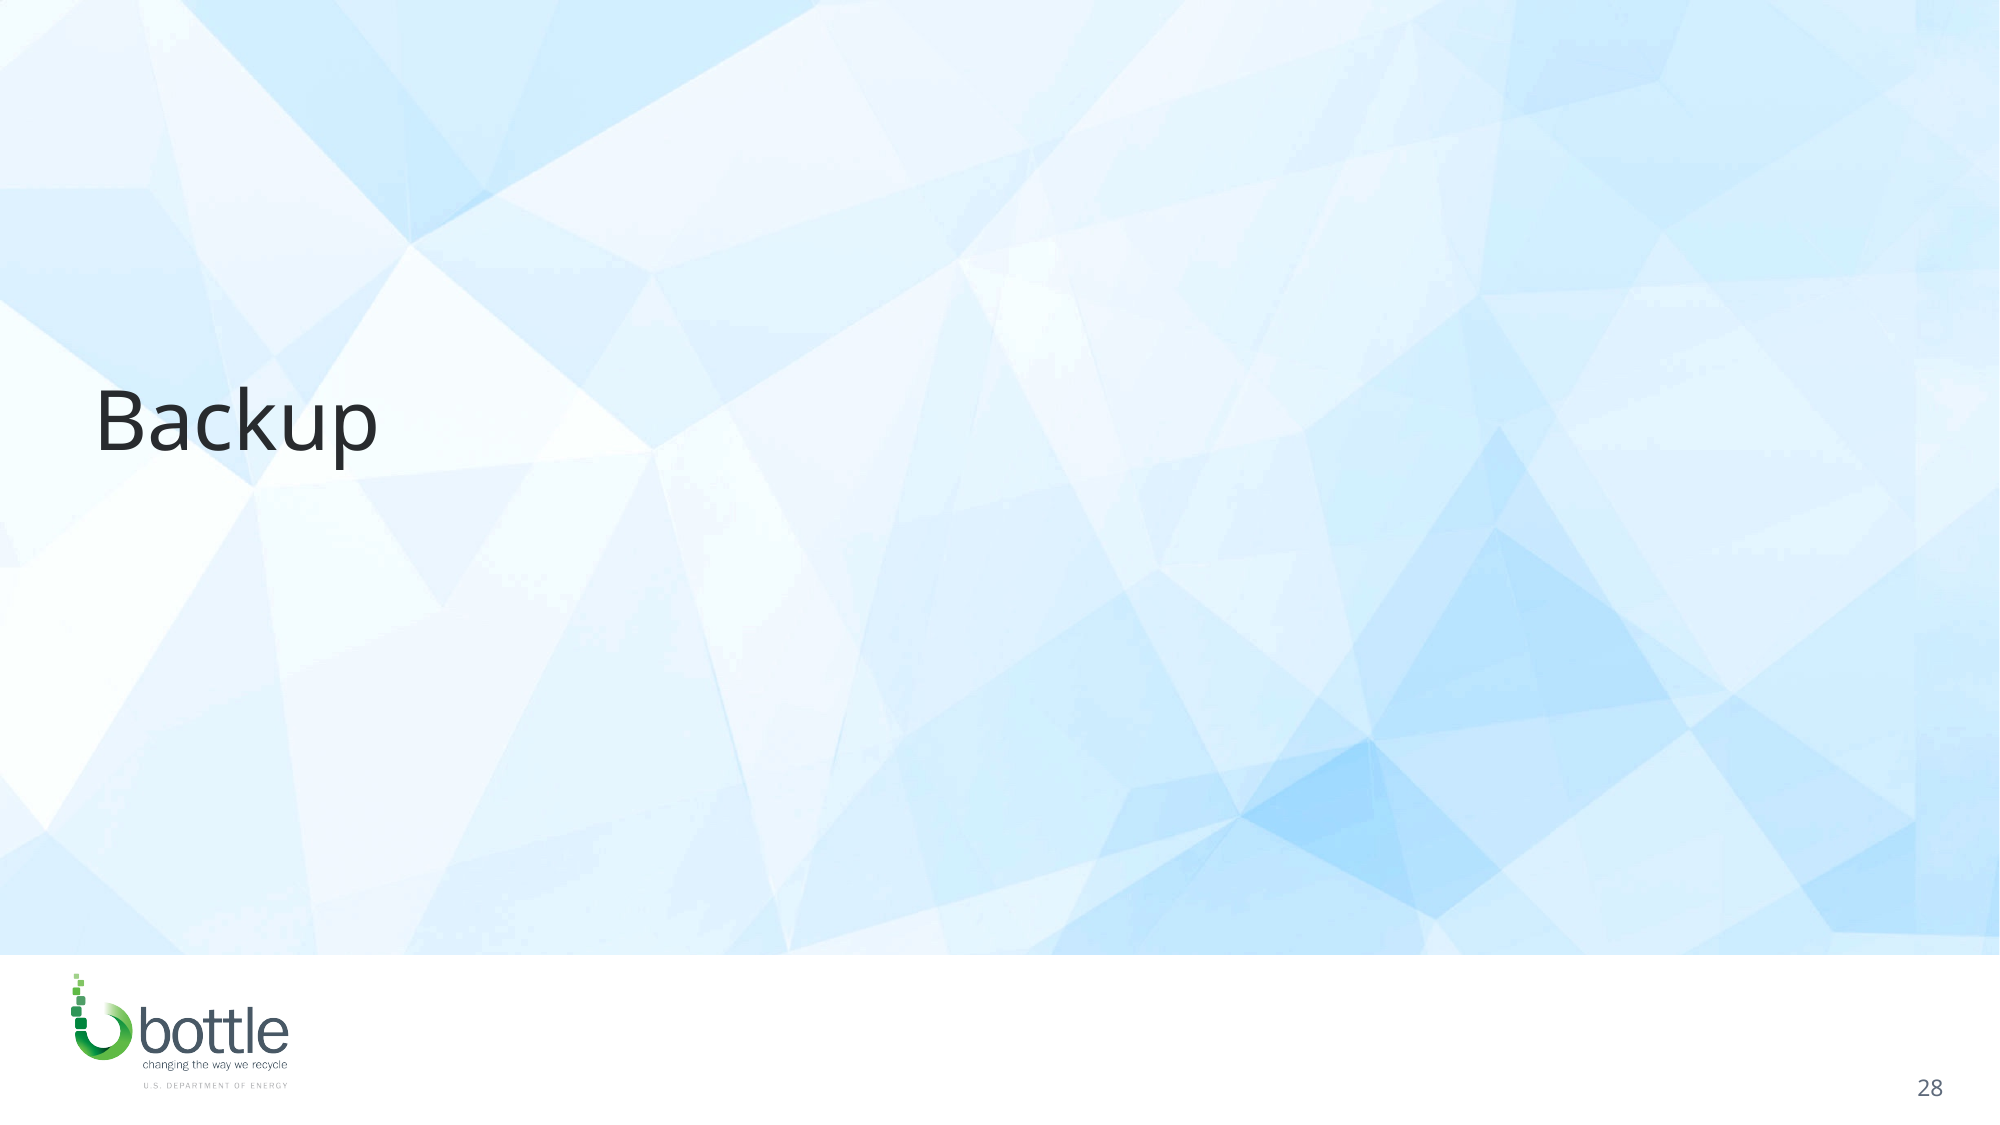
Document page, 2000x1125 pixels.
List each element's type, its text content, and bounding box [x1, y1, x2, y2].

subtitle Backup [78, 360, 1628, 476]
picture [0, 0, 2000, 1106]
